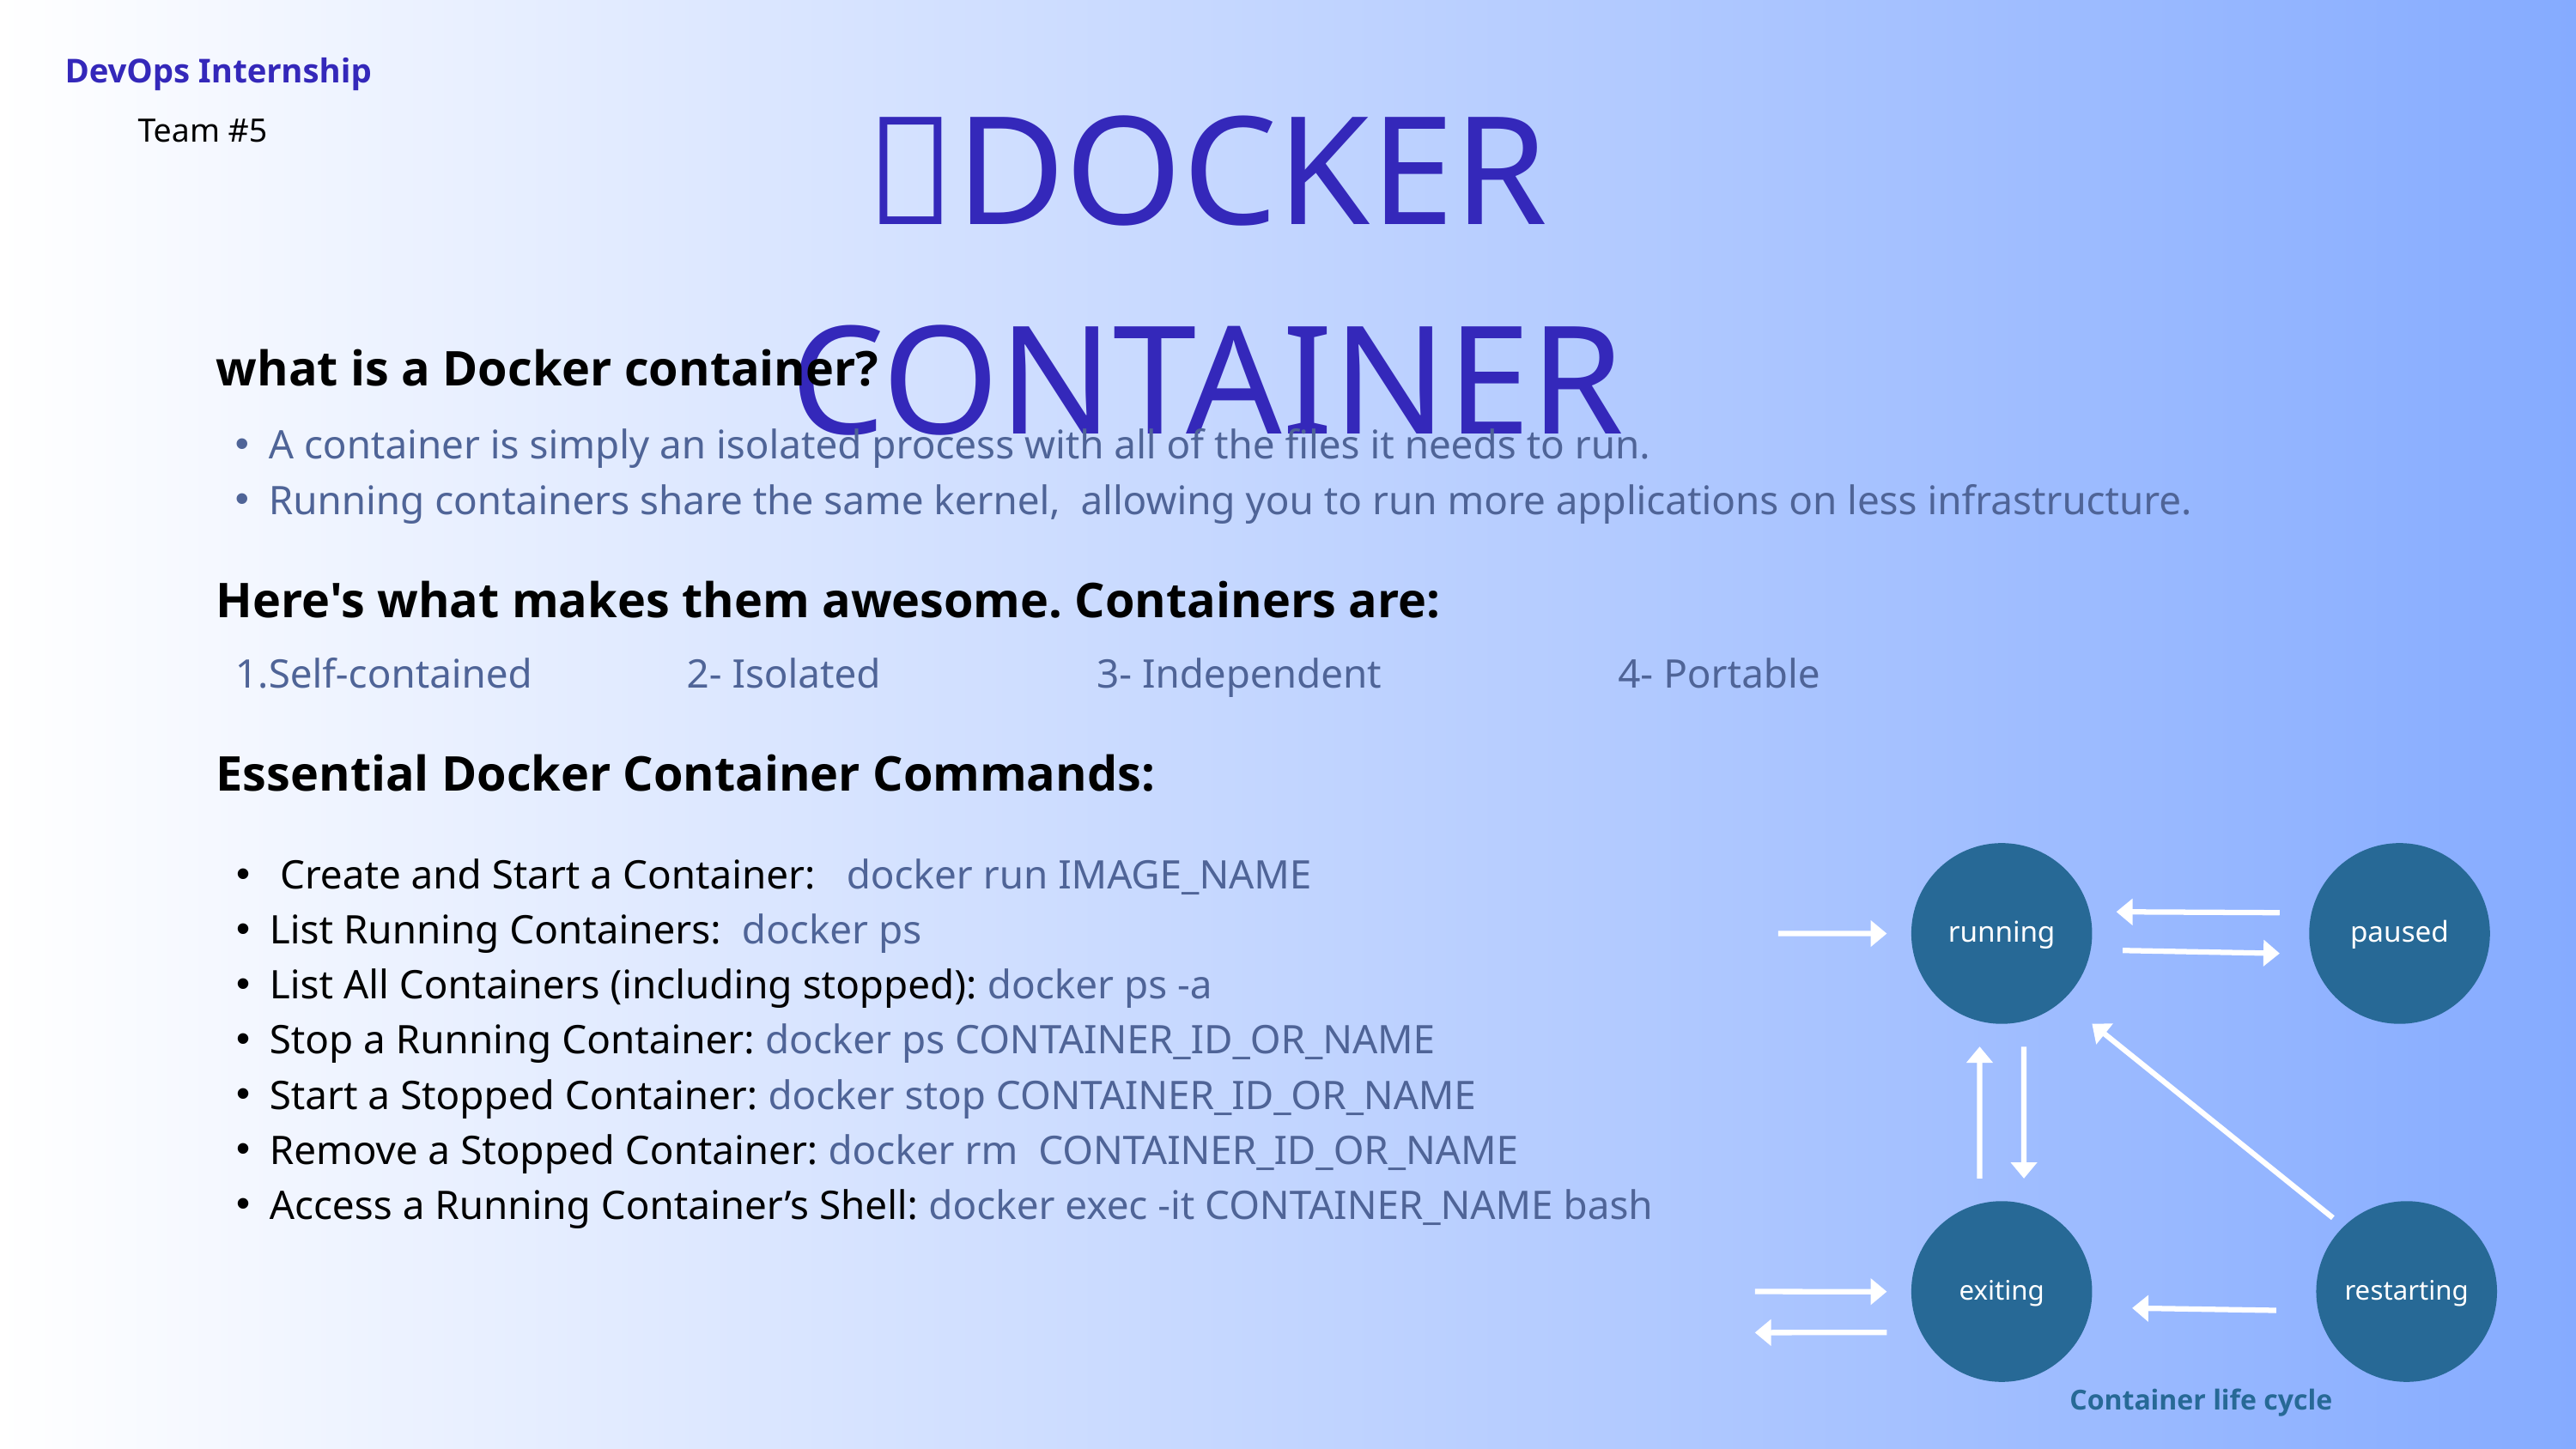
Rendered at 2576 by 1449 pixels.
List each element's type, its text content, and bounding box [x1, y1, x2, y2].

text_box DevOps Internship [64, 43, 526, 90]
text_box [1777, 925, 1887, 943]
text_box what is a Docker container? [216, 328, 1467, 396]
text_box Here's what makes them awesome. Containers are: [216, 560, 1714, 628]
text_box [2308, 842, 2491, 1024]
text_box Essential Docker Container Commands: [216, 733, 1714, 801]
text_box Team #5 [36, 103, 369, 149]
text_box Create and Start a Container: docker run IMAGE_NAME List Running Containers: docker ps List All Containers (including stopped): docker ps -a Stop a Running Container: docker ps CONTAINER_ID_OR_NAME Start a Stopped Container: docker stop CONTAINER_ID_OR_NAME Remove a Stopped Container: docker rm CONTAINER_ID_OR_NAME Access a Running Container’s Shell: docker exec -it CONTAINER_NAME bash [203, 841, 1756, 1337]
text_box Self-contained 2- Isolated 3- Independent 4- Portable [202, 640, 2552, 696]
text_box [1911, 1200, 2093, 1383]
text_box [2316, 1200, 2498, 1383]
text_box [1754, 1282, 1887, 1301]
text_box [2116, 902, 2280, 921]
text_box [2014, 1046, 2033, 1179]
text_box [1971, 1046, 1989, 1179]
text_box A container is simply an isolated process with all of the files it needs to run. Running containers share the same kernel, allowing you to run more applications on less infrastructure. [202, 411, 2552, 523]
text_box [2132, 1299, 2276, 1318]
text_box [1911, 842, 2093, 1024]
text_box [2123, 944, 2280, 962]
text_box 🐋DOCKER CONTAINER [526, 44, 1888, 411]
text_box [2093, 1023, 2313, 1203]
text_box [1754, 1324, 1887, 1342]
text_box Container life cycle [1971, 1376, 2432, 1416]
